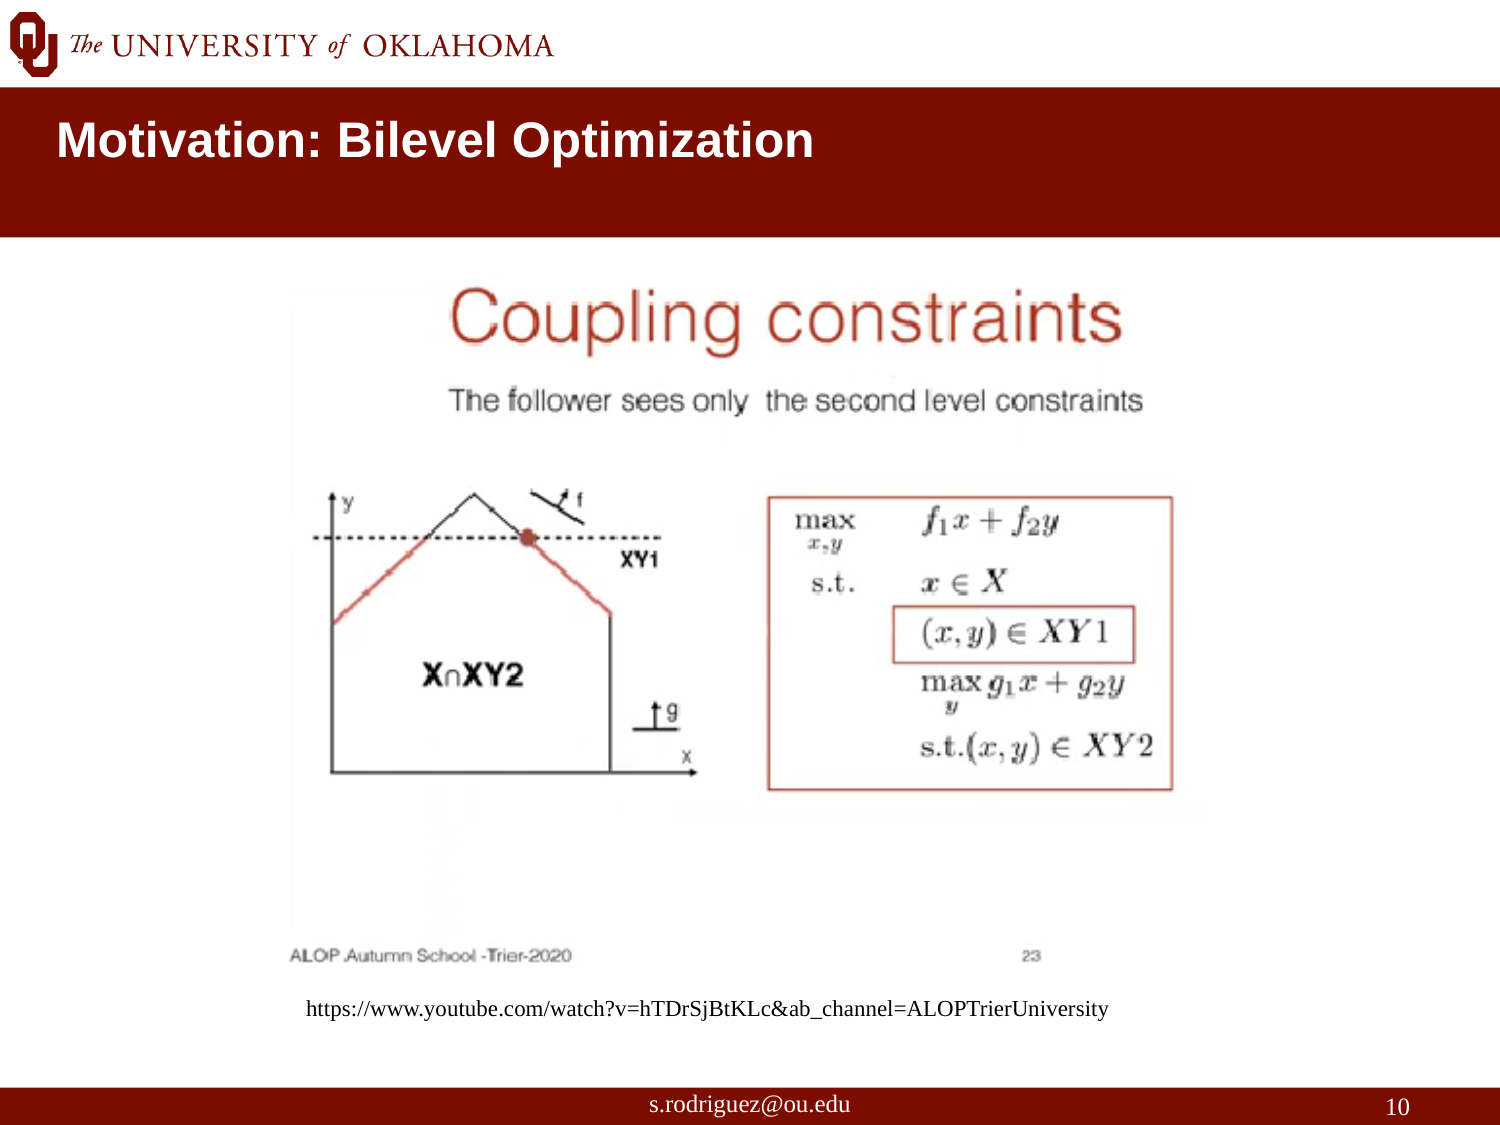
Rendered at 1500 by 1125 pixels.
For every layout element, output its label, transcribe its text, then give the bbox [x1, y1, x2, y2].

picture [2, 0, 562, 115]
picture [287, 275, 1213, 963]
slide_number 10 [1074, 1074, 1425, 1125]
footer s.rodriguez@ou.edu [512, 1072, 988, 1125]
text_box https://www.youtube.com/watch?v=hTDrSjBtKLc&ab_channel=ALOPTrierUniversity [290, 985, 1126, 1029]
text_box Motivation: Bilevel Optimization [41, 99, 1392, 288]
